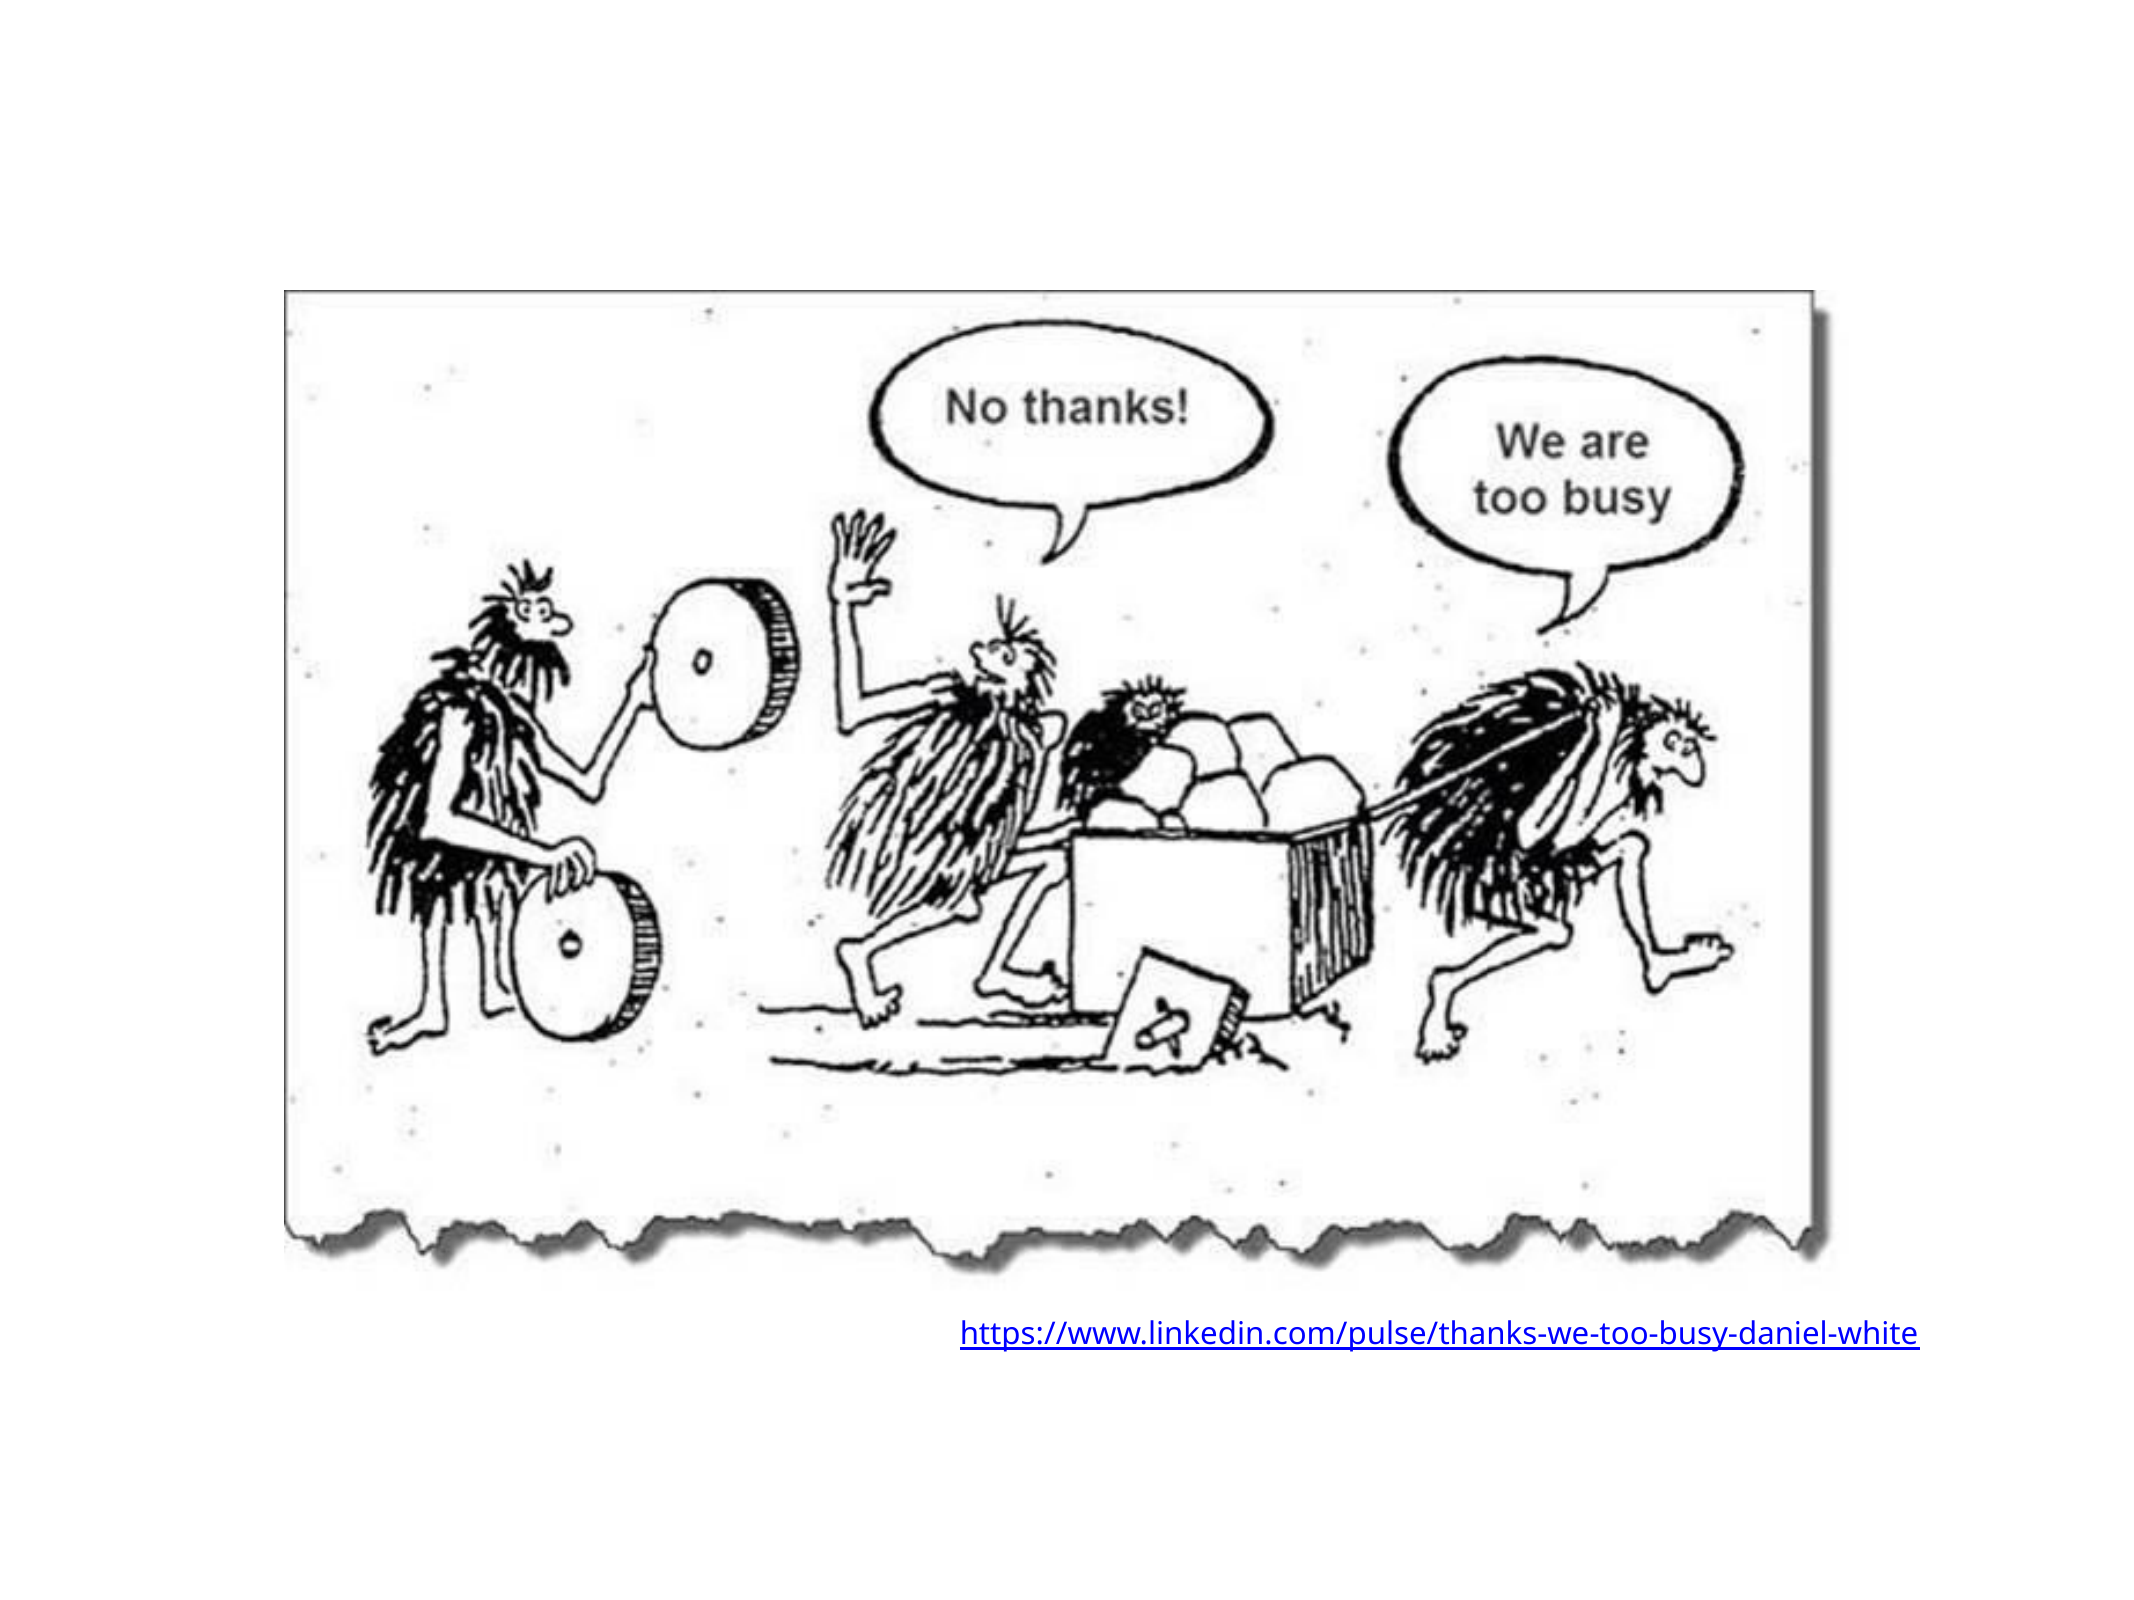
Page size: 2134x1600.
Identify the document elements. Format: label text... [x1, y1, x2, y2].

text_box https://www.linkedin.com/pulse/thanks-we-too-busy-daniel-white [951, 1305, 1928, 1365]
picture [284, 290, 1849, 1310]
